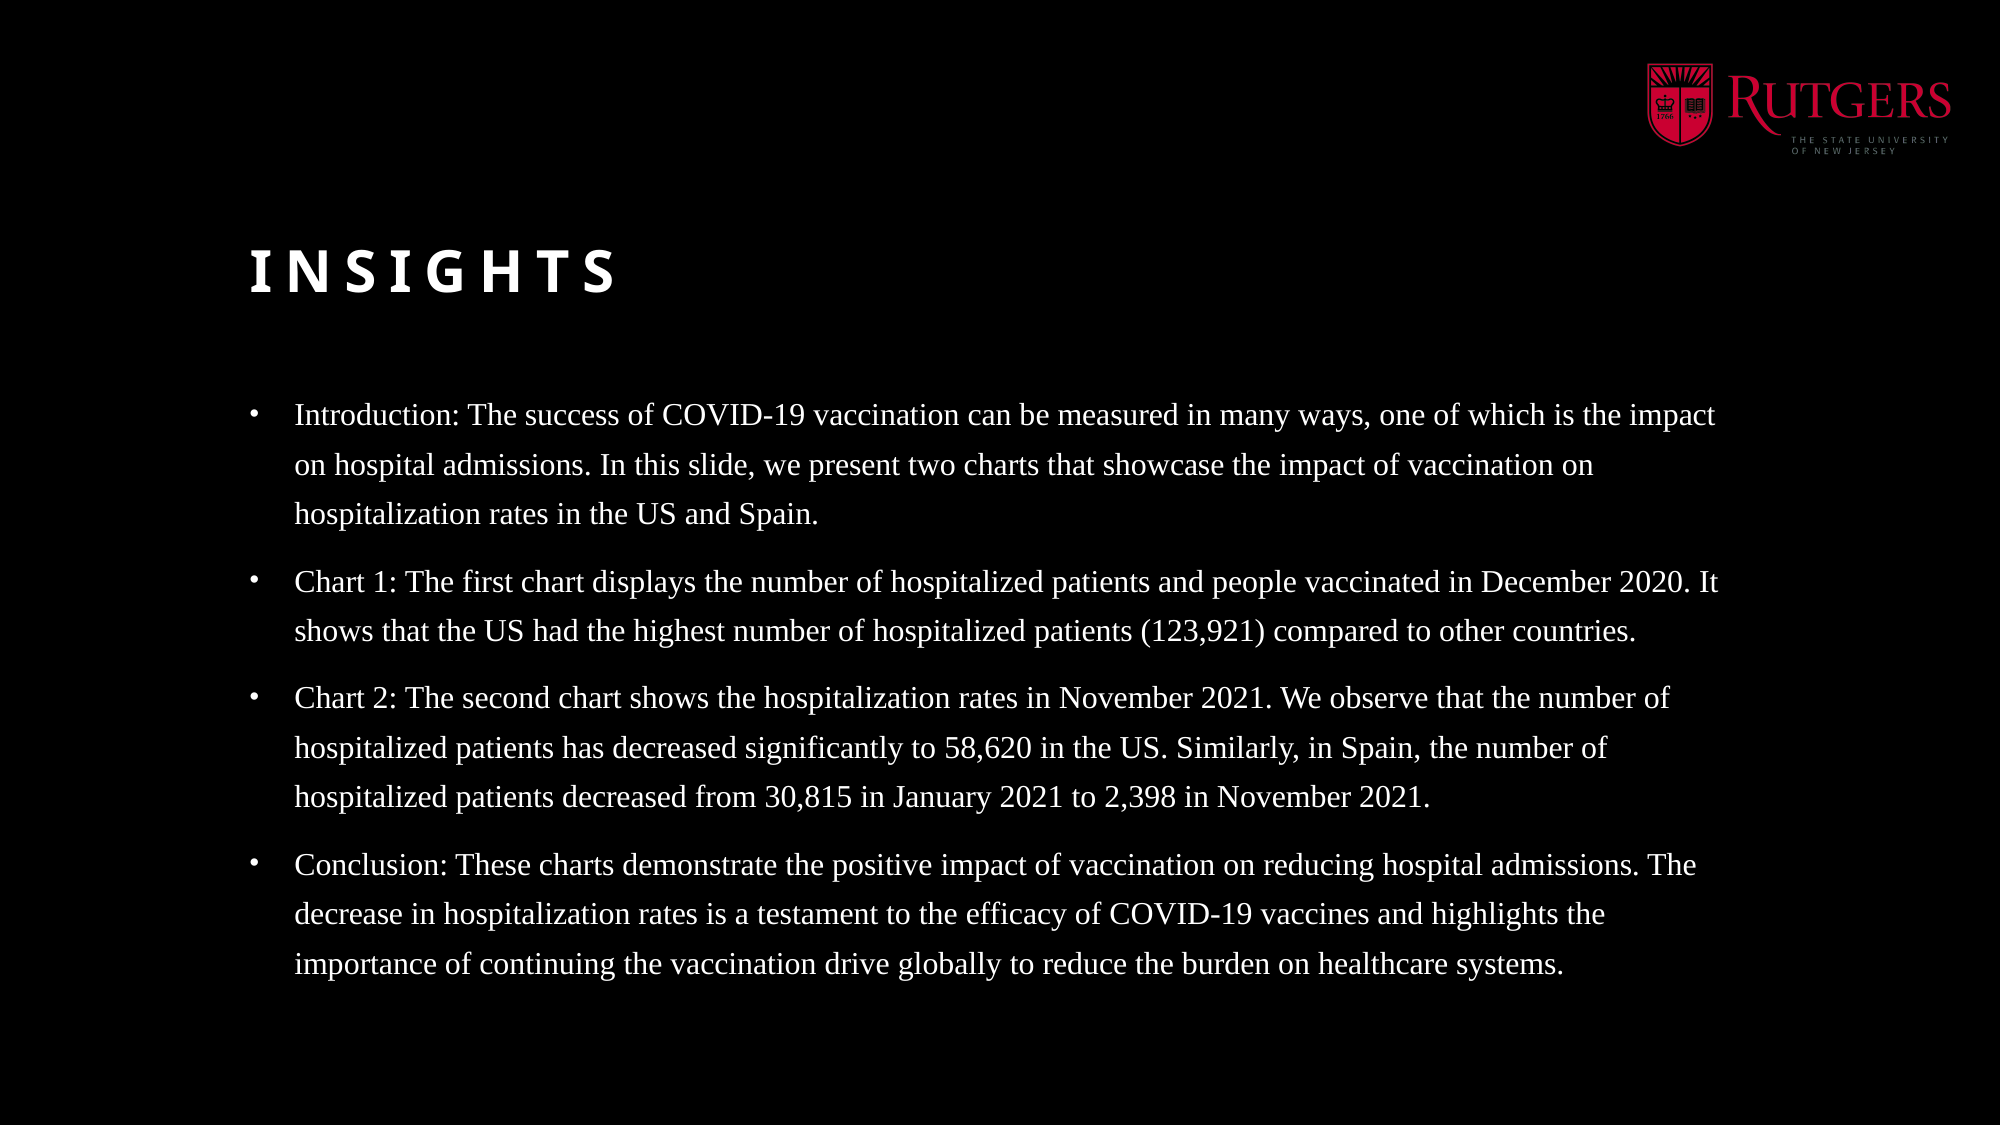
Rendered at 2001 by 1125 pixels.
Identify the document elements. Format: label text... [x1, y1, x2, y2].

list Introduction: The success of COVID-19 vaccination can be measured in many ways, one of which is the impact on hospital admissions. In this slide, we present two charts that showcase the impact of vaccination on hospitalization rates in the US and Spain. Chart 1: The first chart displays the number of hospitalized patients and people vaccinated in December 2020. It shows that the US had the highest number of hospitalized patients (123,921) compared to other countries. Chart 2: The second chart shows the hospitalization rates in November 2021. We observe that the number of hospitalized patients has decreased significantly to 58,620 in the US. Similarly, in Spain, the number of hospitalized patients decreased from 30,815 in January 2021 to 2,398 in November 2021. Conclusion: These charts demonstrate the positive impact of vaccination on reducing hospital admissions. The decrease in hospitalization rates is a testament to the efficacy of COVID-19 vaccines and highlights the importance of continuing the vaccination drive globally to reduce the burden on healthcare systems. [234, 375, 1750, 1000]
title Insights [234, 171, 1750, 313]
picture [1645, 22, 1953, 196]
